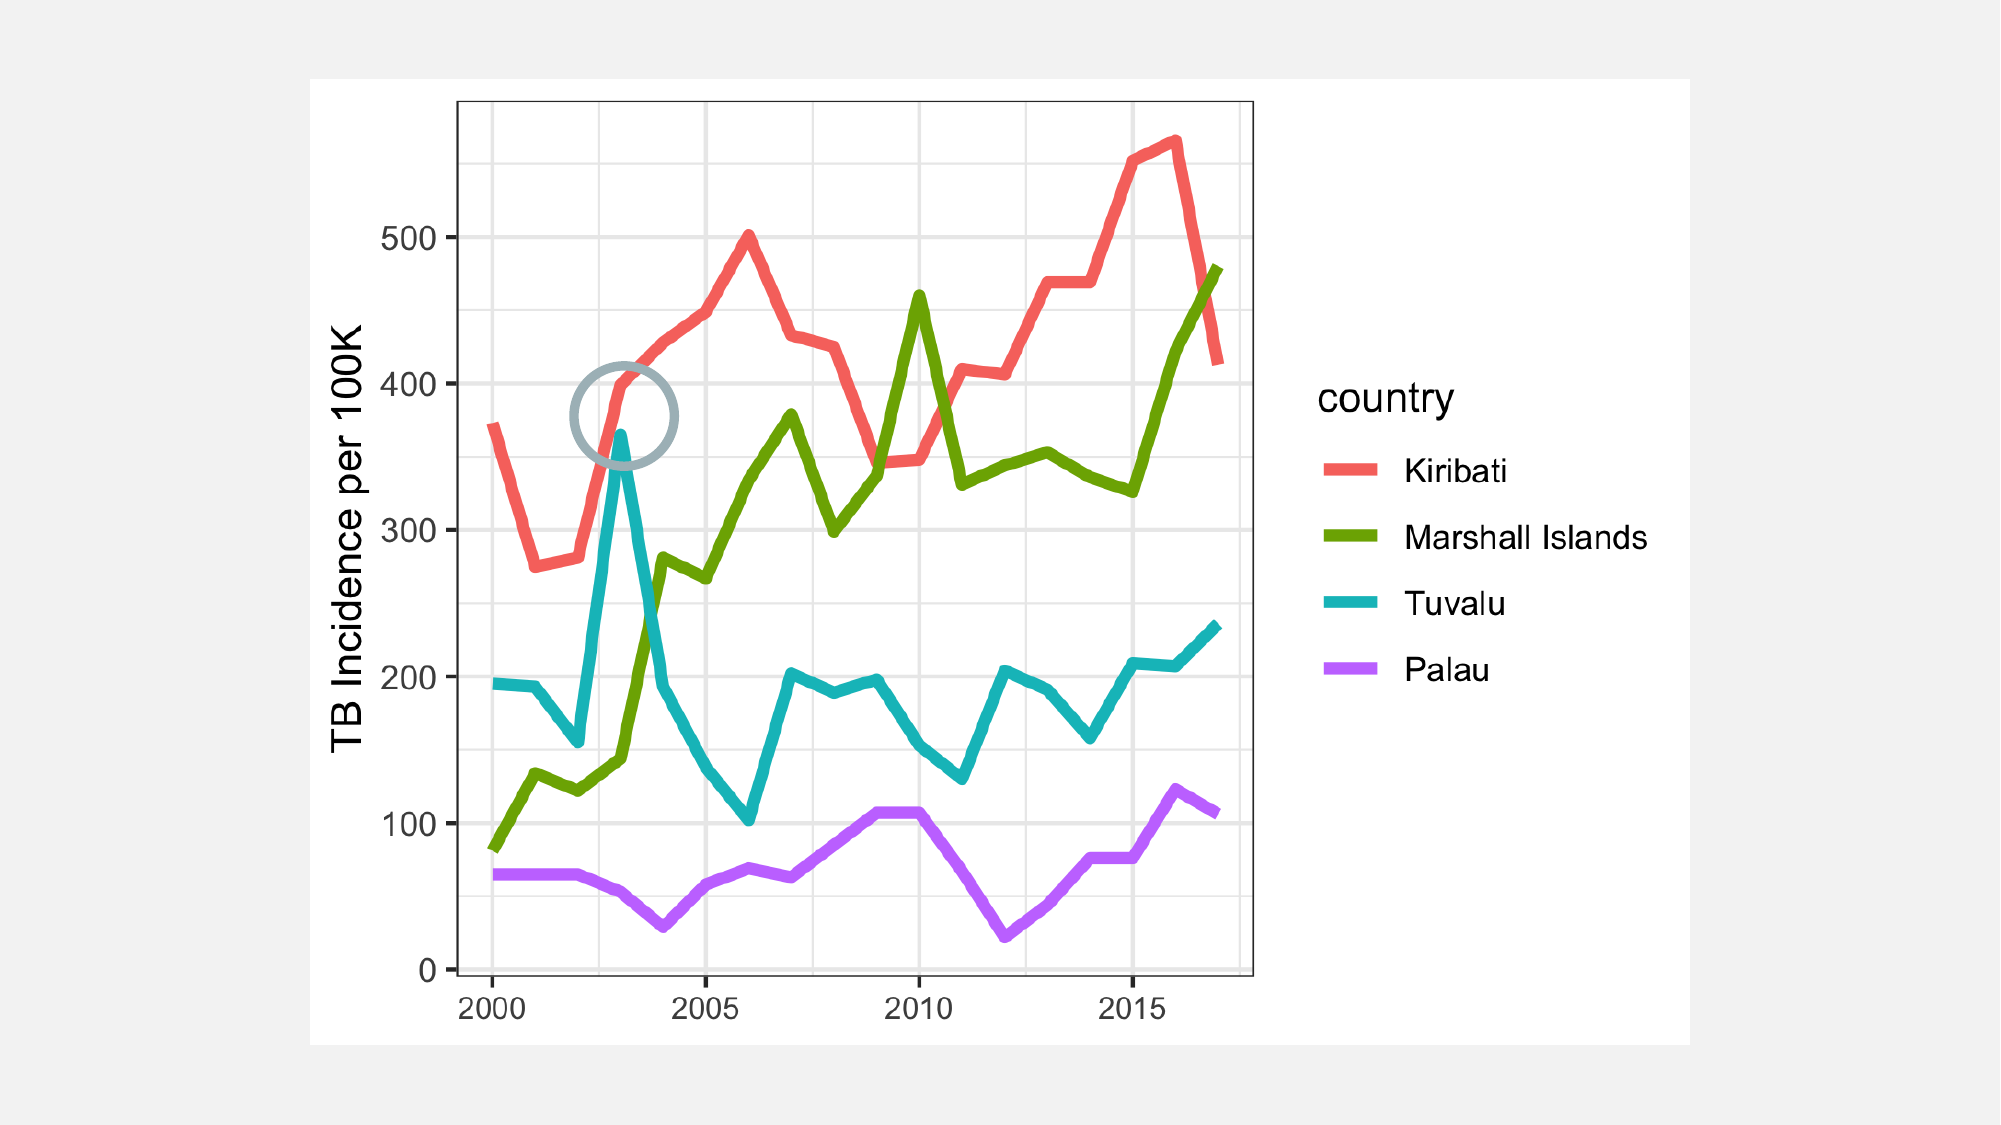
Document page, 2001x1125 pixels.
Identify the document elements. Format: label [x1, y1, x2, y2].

picture [310, 79, 1690, 1045]
